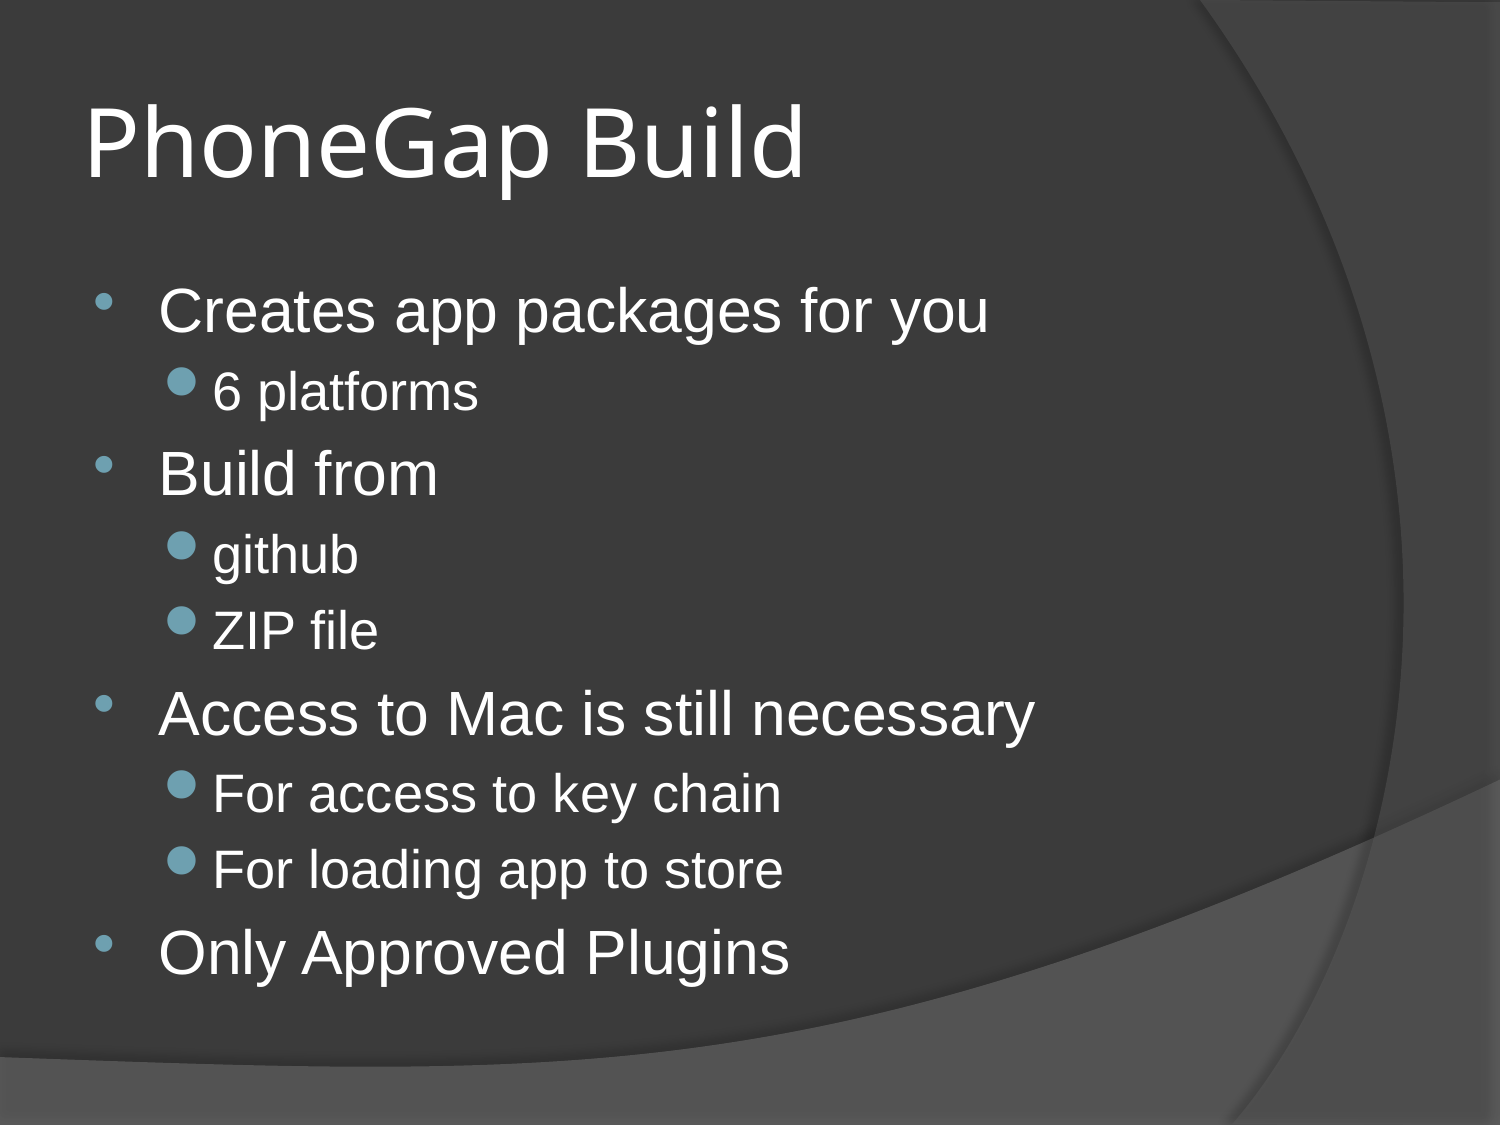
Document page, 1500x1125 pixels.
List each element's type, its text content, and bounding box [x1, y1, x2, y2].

title PhoneGap Build [75, 45, 1300, 233]
list Creates app packages for you 6 platforms Build from github ZIP file Access to Mac is still necessary For access to key chain For loading app to store Only Approved Plugins [75, 262, 1300, 1005]
